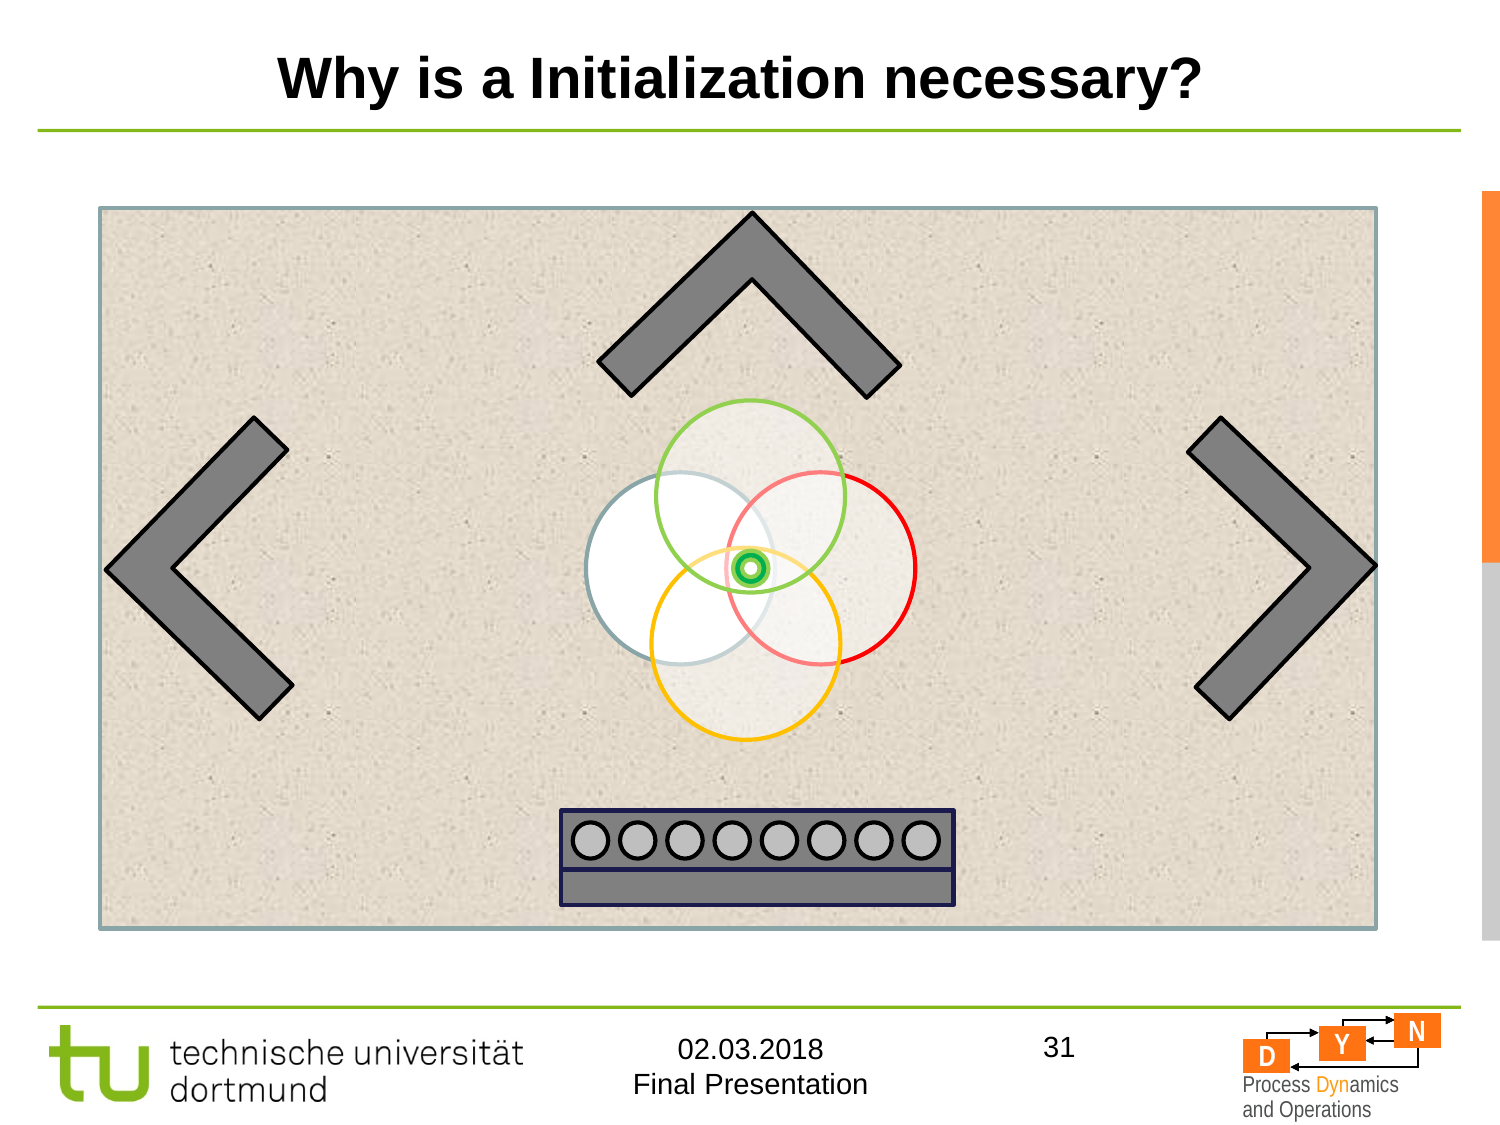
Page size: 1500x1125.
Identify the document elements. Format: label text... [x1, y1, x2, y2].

text_box [730, 548, 771, 589]
text_box [654, 398, 848, 595]
text_box [98, 206, 1378, 931]
title Why is a Initialization necessary? [81, 10, 1417, 141]
text_box [712, 820, 753, 861]
text_box [596, 210, 903, 400]
text_box [649, 568, 843, 742]
text_box [813, 473, 918, 665]
text_box [665, 820, 705, 861]
text_box [854, 820, 894, 861]
picture [49, 1025, 523, 1102]
text_box [103, 415, 295, 722]
text_box [901, 820, 941, 861]
text_box [559, 808, 956, 872]
text_box [806, 820, 847, 861]
text_box [559, 872, 956, 907]
text_box [1185, 415, 1379, 722]
text_box [759, 820, 800, 861]
text_box [583, 473, 683, 662]
text_box [617, 820, 658, 861]
text_box [570, 820, 611, 861]
